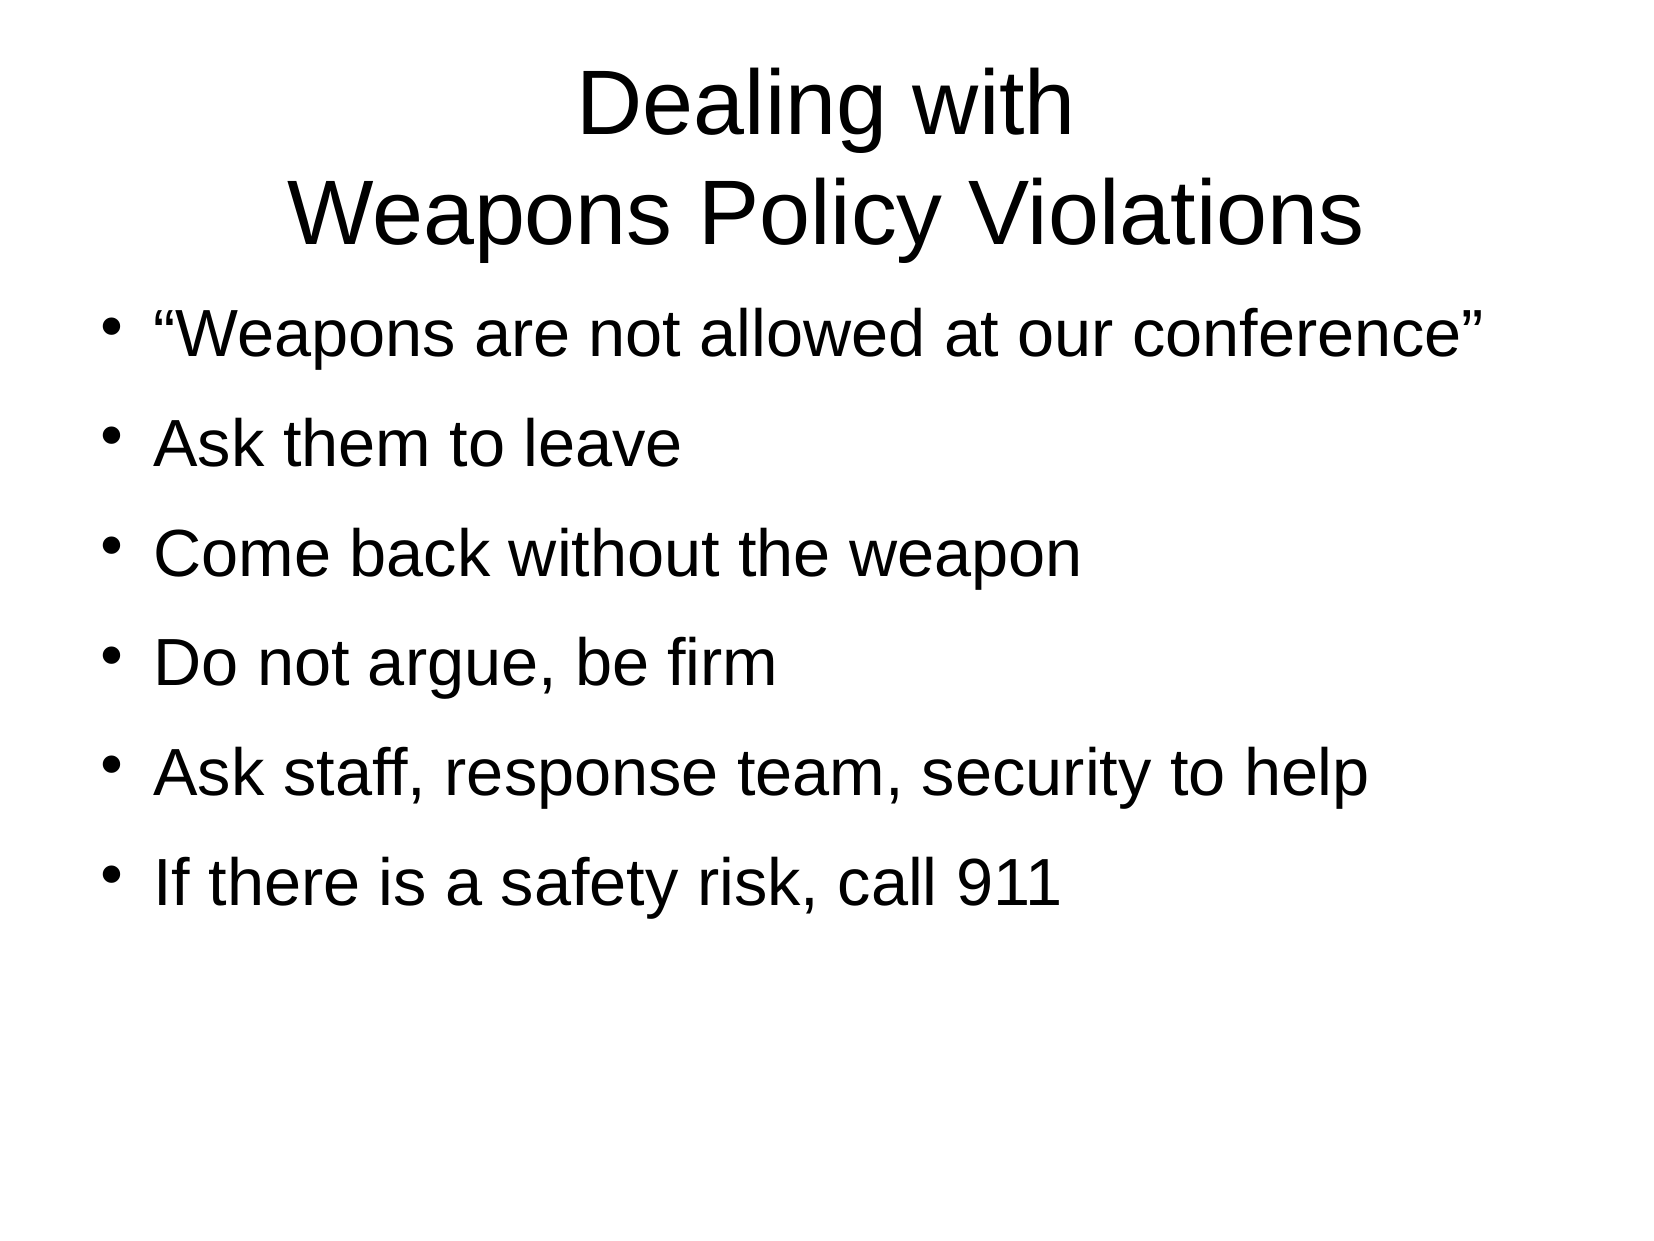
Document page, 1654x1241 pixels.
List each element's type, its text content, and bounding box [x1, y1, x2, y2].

text_box Dealing with Weapons Policy Violations [82, 43, 1571, 263]
text_box “Weapons are not allowed at our conference” Ask them to leave Come back without the weapon Do not argue, be firm Ask staff, response team, security to help If there is a safety risk, call 911 [82, 290, 1571, 1010]
